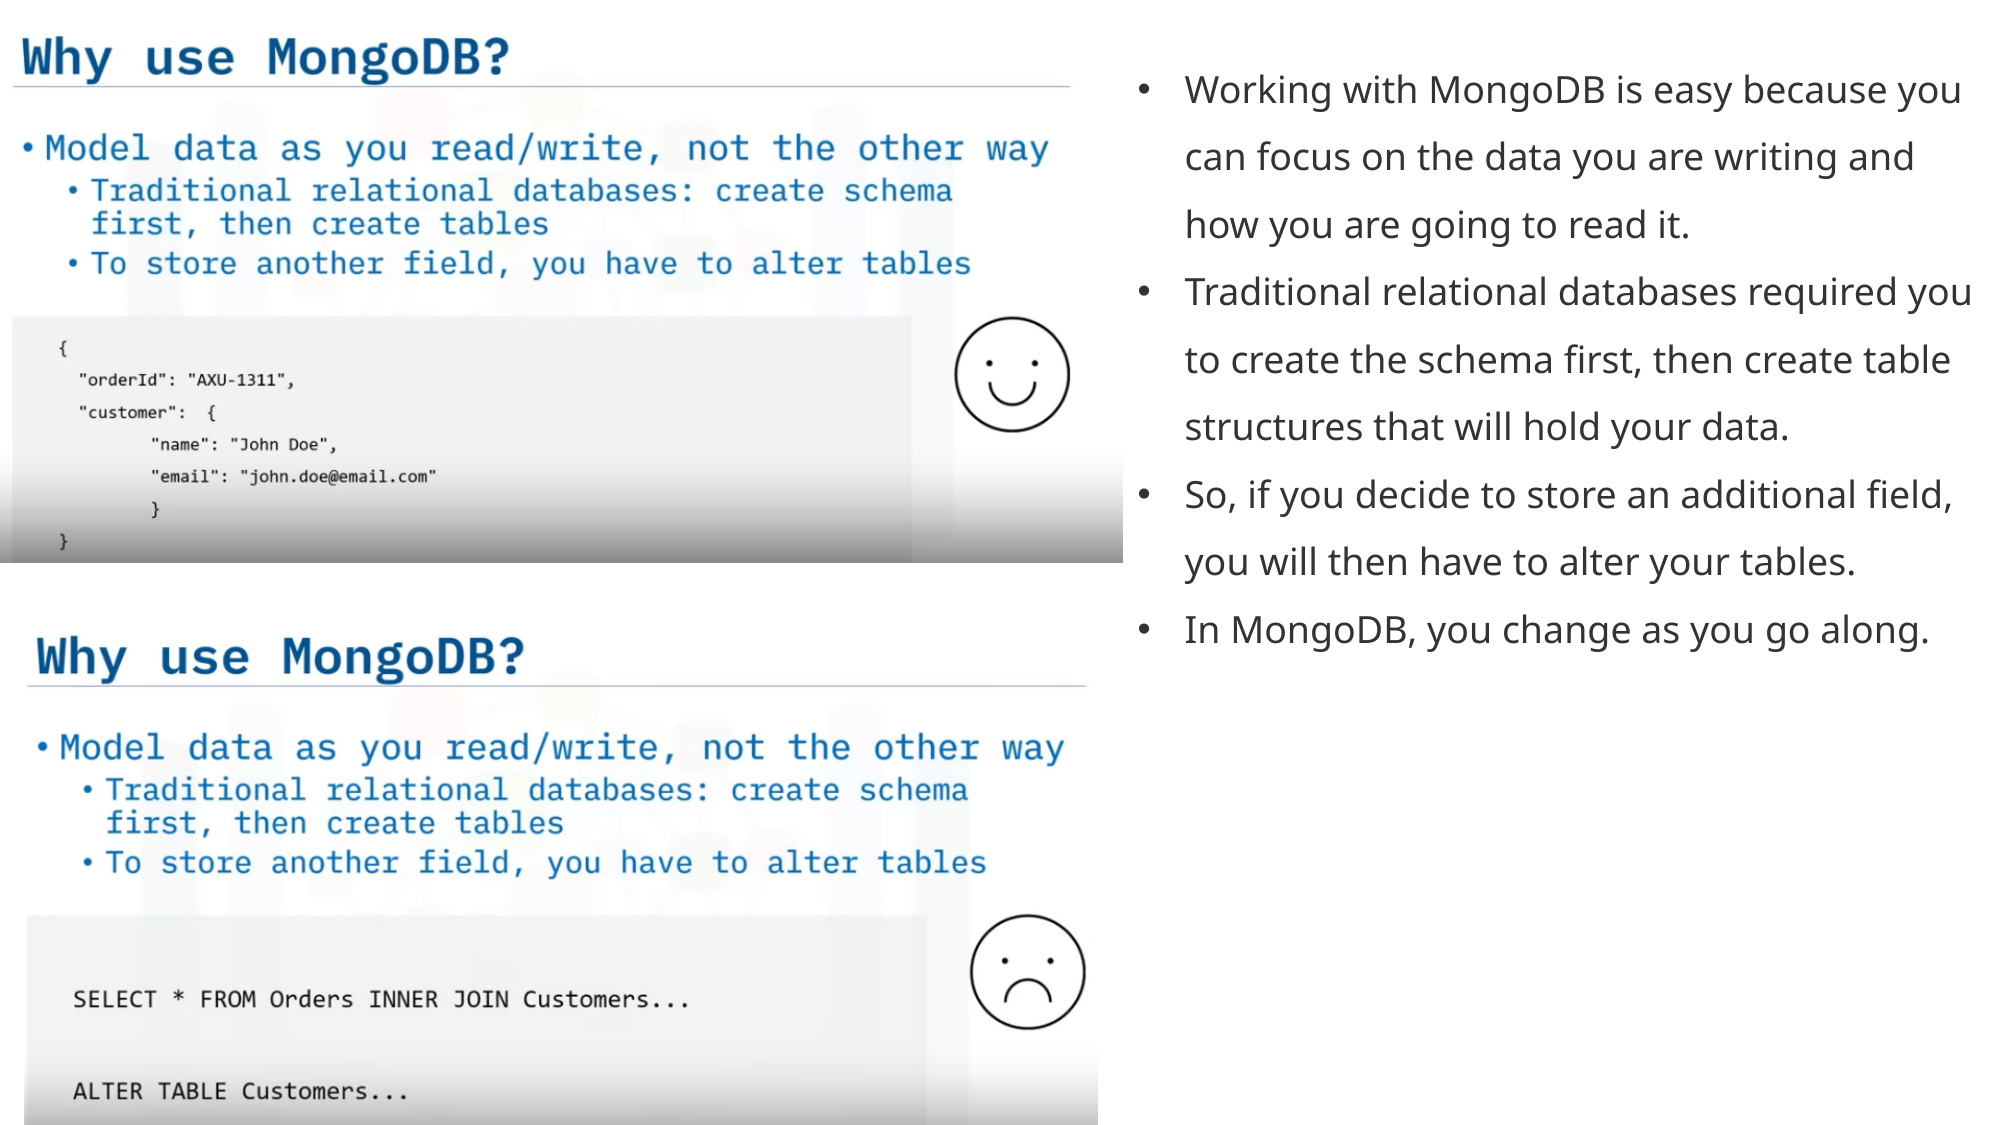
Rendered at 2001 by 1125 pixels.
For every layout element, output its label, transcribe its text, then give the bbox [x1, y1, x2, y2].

picture [24, 618, 1098, 1125]
text_box Working with MongoDB is easy because you can focus on the data you are writing and how you are going to read it. Traditional relational databases required you to create the schema first, then create table structures that will hold your data. So, if you decide to store an additional field, you will then have to alter your tables. In MongoDB, you change as you go along. [1122, 35, 2000, 658]
picture [0, 33, 1123, 563]
